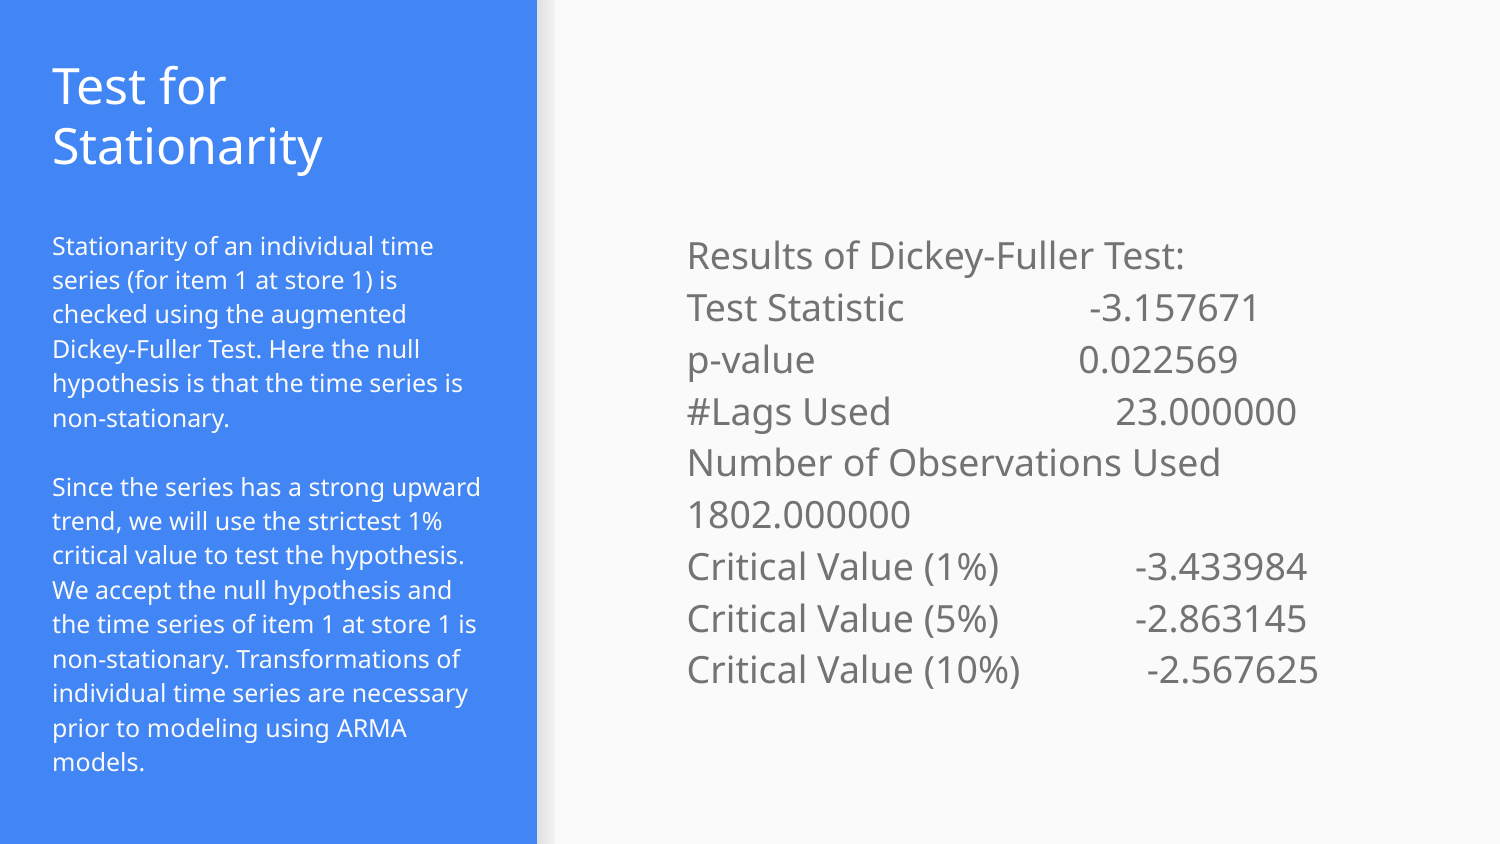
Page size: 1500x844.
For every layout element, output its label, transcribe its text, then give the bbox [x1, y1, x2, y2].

text_box Results of Dickey-Fuller Test: Test Statistic -3.157671 p-value 0.022569 #Lags Used 23.000000 Number of Observations Used 1802.000000 Critical Value (1%) -3.433984 Critical Value (5%) -2.863145 Critical Value (10%) -2.567625 [671, 210, 1362, 703]
title Test for Stationarity [37, 33, 498, 190]
list Stationarity of an individual time series (for item 1 at store 1) is checked using the augmented Dickey-Fuller Test. Here the null hypothesis is that the time series is non-stationary. Since the series has a strong upward trend, we will use the strictest 1% critical value to test the hypothesis. We accept the null hypothesis and the time series of item 1 at store 1 is non-stationary. Transformations of individual time series are necessary prior to modeling using ARMA models. [37, 210, 498, 730]
